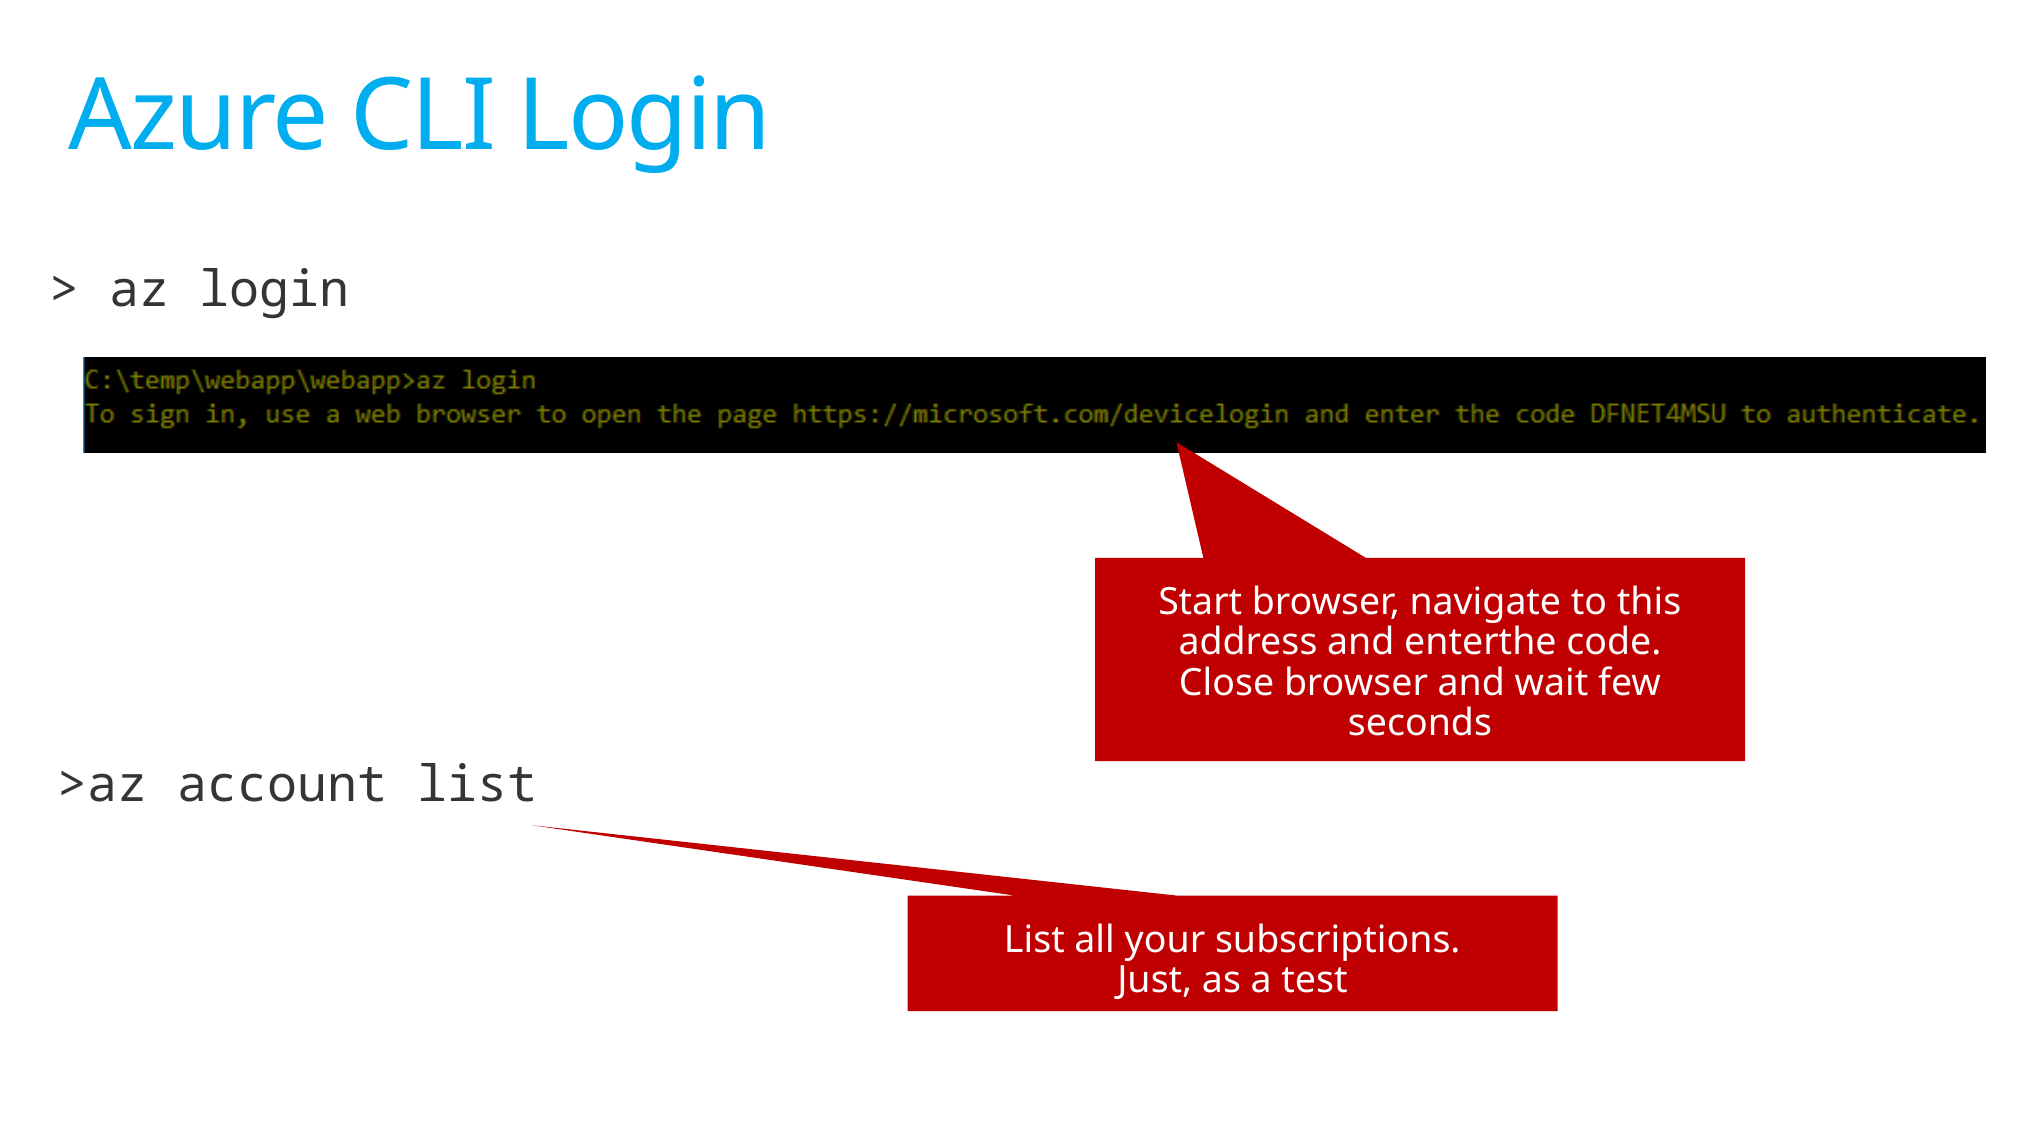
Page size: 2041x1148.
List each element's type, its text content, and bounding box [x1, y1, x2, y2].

picture [83, 356, 1986, 454]
text_box Start browser, navigate to this address and enterthe code. Close browser and wait few seconds [1094, 454, 1746, 762]
text_box >az account list [42, 744, 553, 820]
text_box > az login [34, 248, 365, 324]
title Azure CLI Login [45, 48, 1996, 199]
text_box List all your subscriptions. Just, as a test [531, 824, 1559, 1012]
